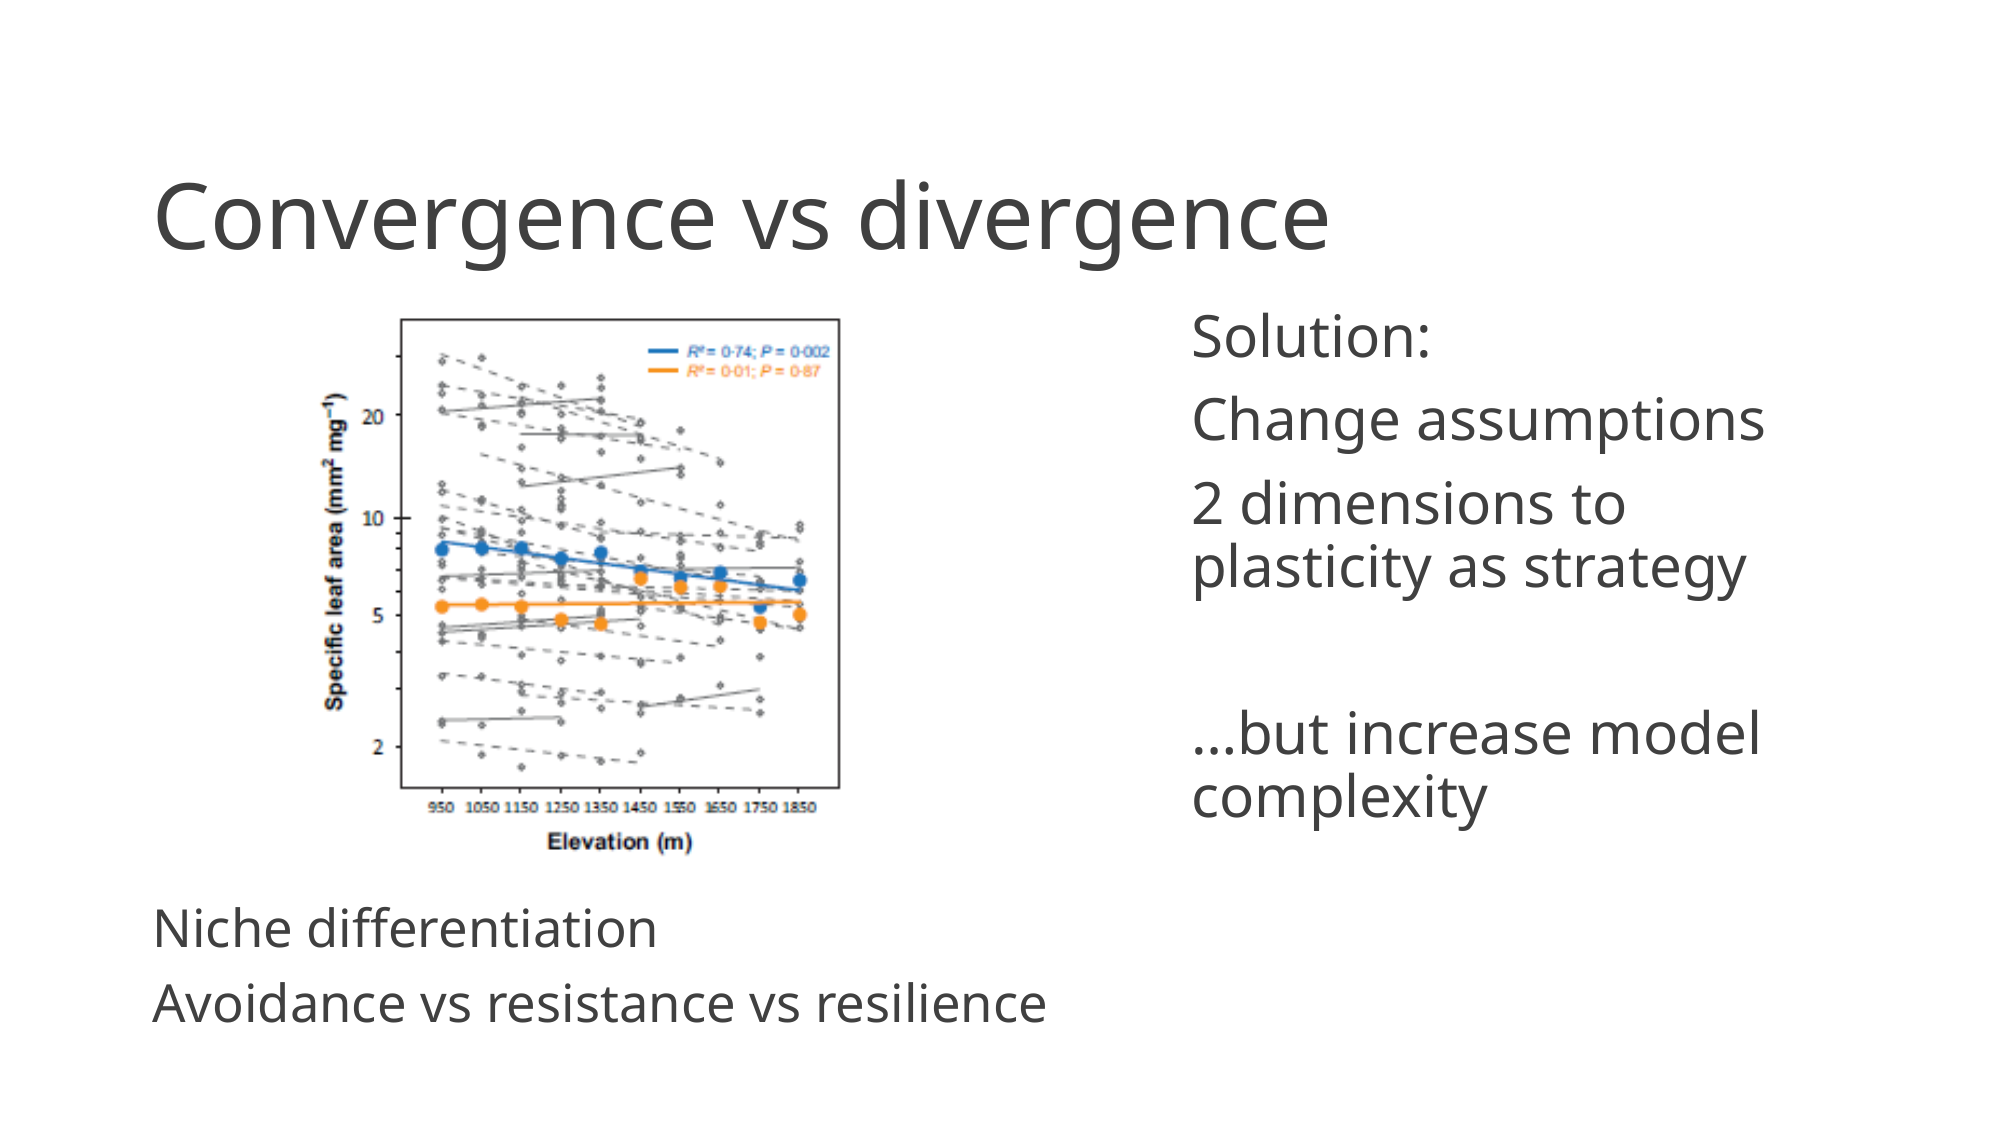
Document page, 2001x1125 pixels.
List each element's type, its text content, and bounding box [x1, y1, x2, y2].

list Solution: Change assumptions 2 dimensions to plasticity as strategy …but increase model complexity [1176, 299, 1863, 1014]
list Niche differentiation Avoidance vs resistance vs resilience [137, 894, 1103, 1081]
picture [294, 299, 874, 873]
title Convergence vs divergence [137, 59, 1863, 278]
